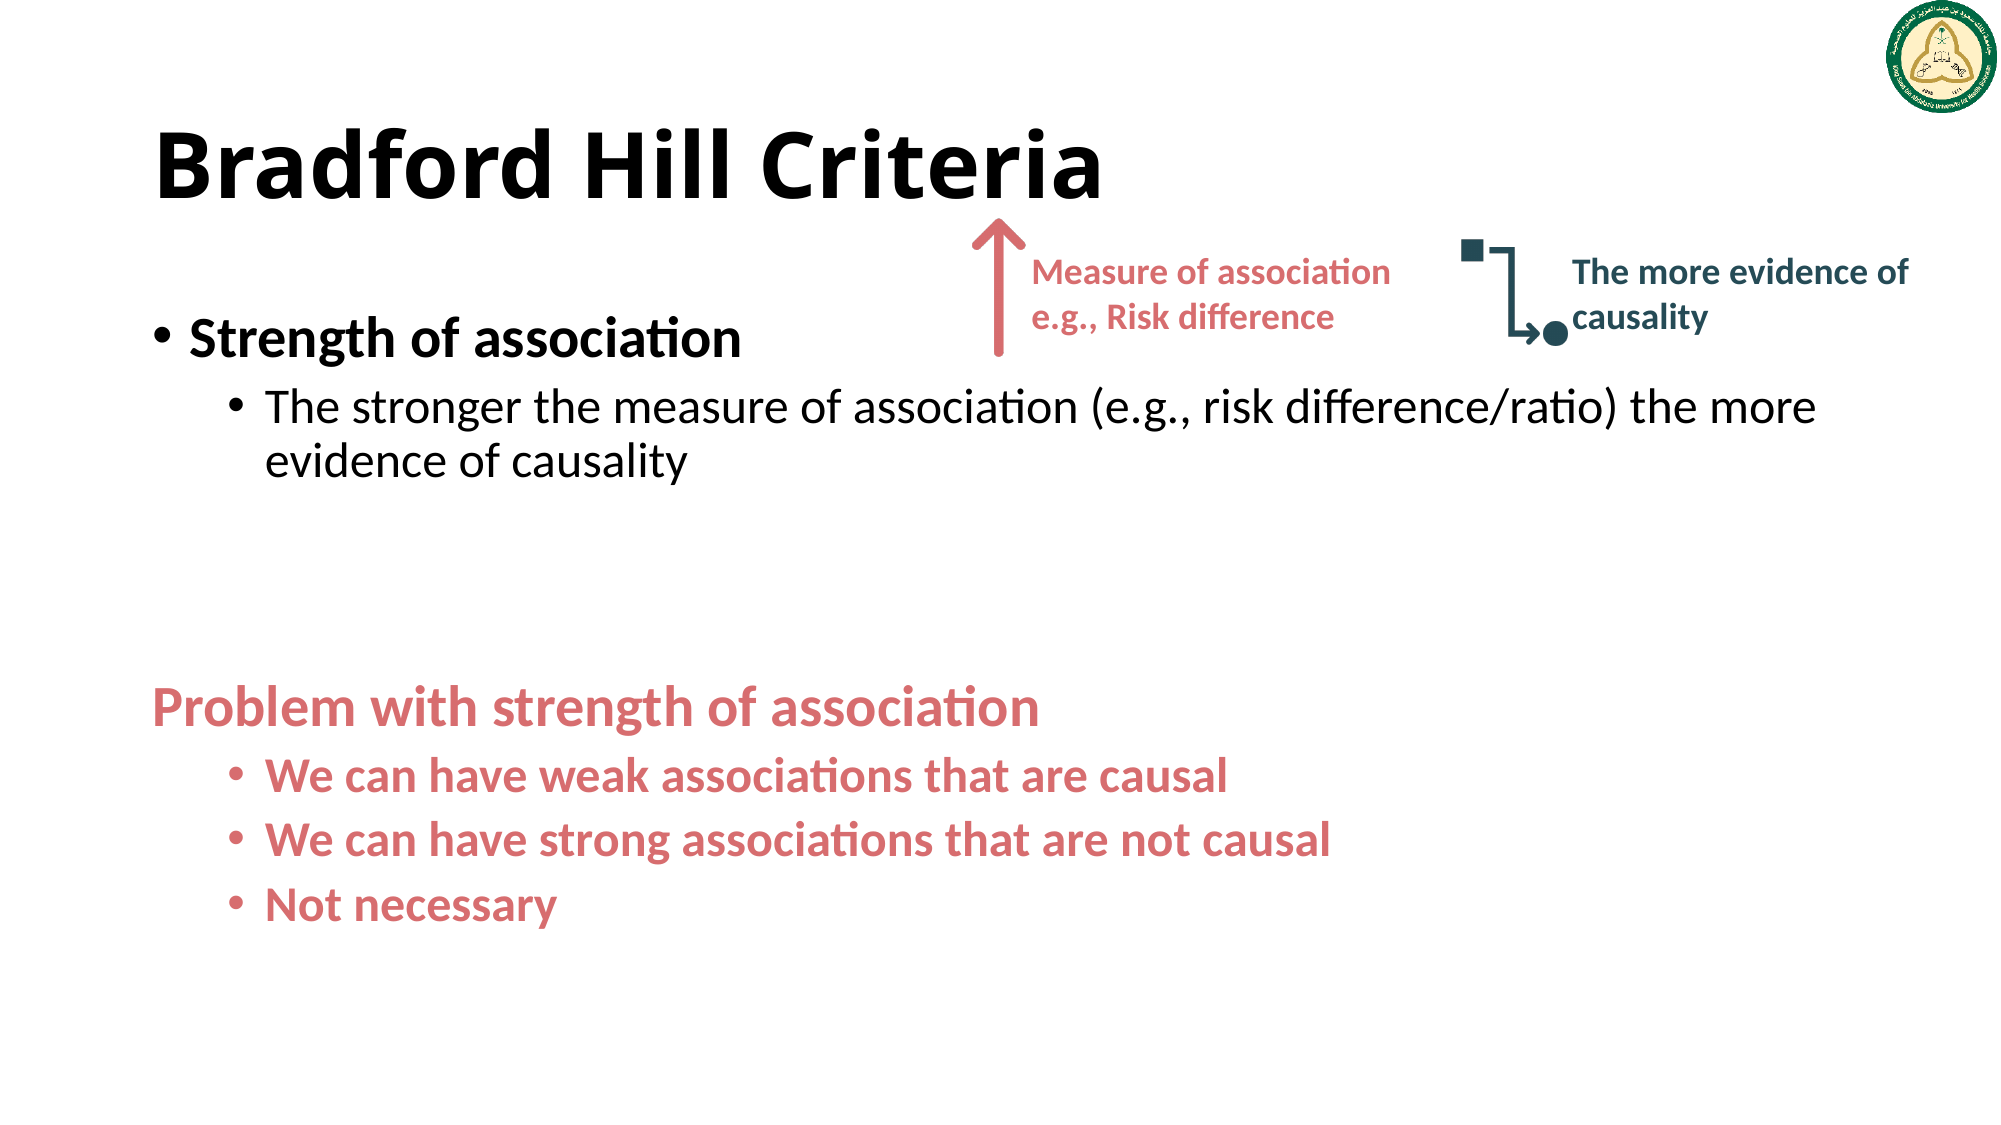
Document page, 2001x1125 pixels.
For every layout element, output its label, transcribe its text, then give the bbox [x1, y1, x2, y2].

text_box Measure of association e.g., Risk difference [1074, 239, 1439, 345]
title Bradford Hill Criteria [137, 59, 1863, 278]
picture [1886, 0, 1997, 113]
text_box The more evidence of causality [1590, 239, 1981, 345]
picture [1439, 217, 1590, 368]
picture [923, 212, 1074, 363]
list Strength of association The stronger the measure of association (e.g., risk difference/ratio) the more evidence of causality Problem with strength of association We can have weak associations that are causal We can have strong associations that are not causal Not necessary [137, 299, 1863, 1014]
